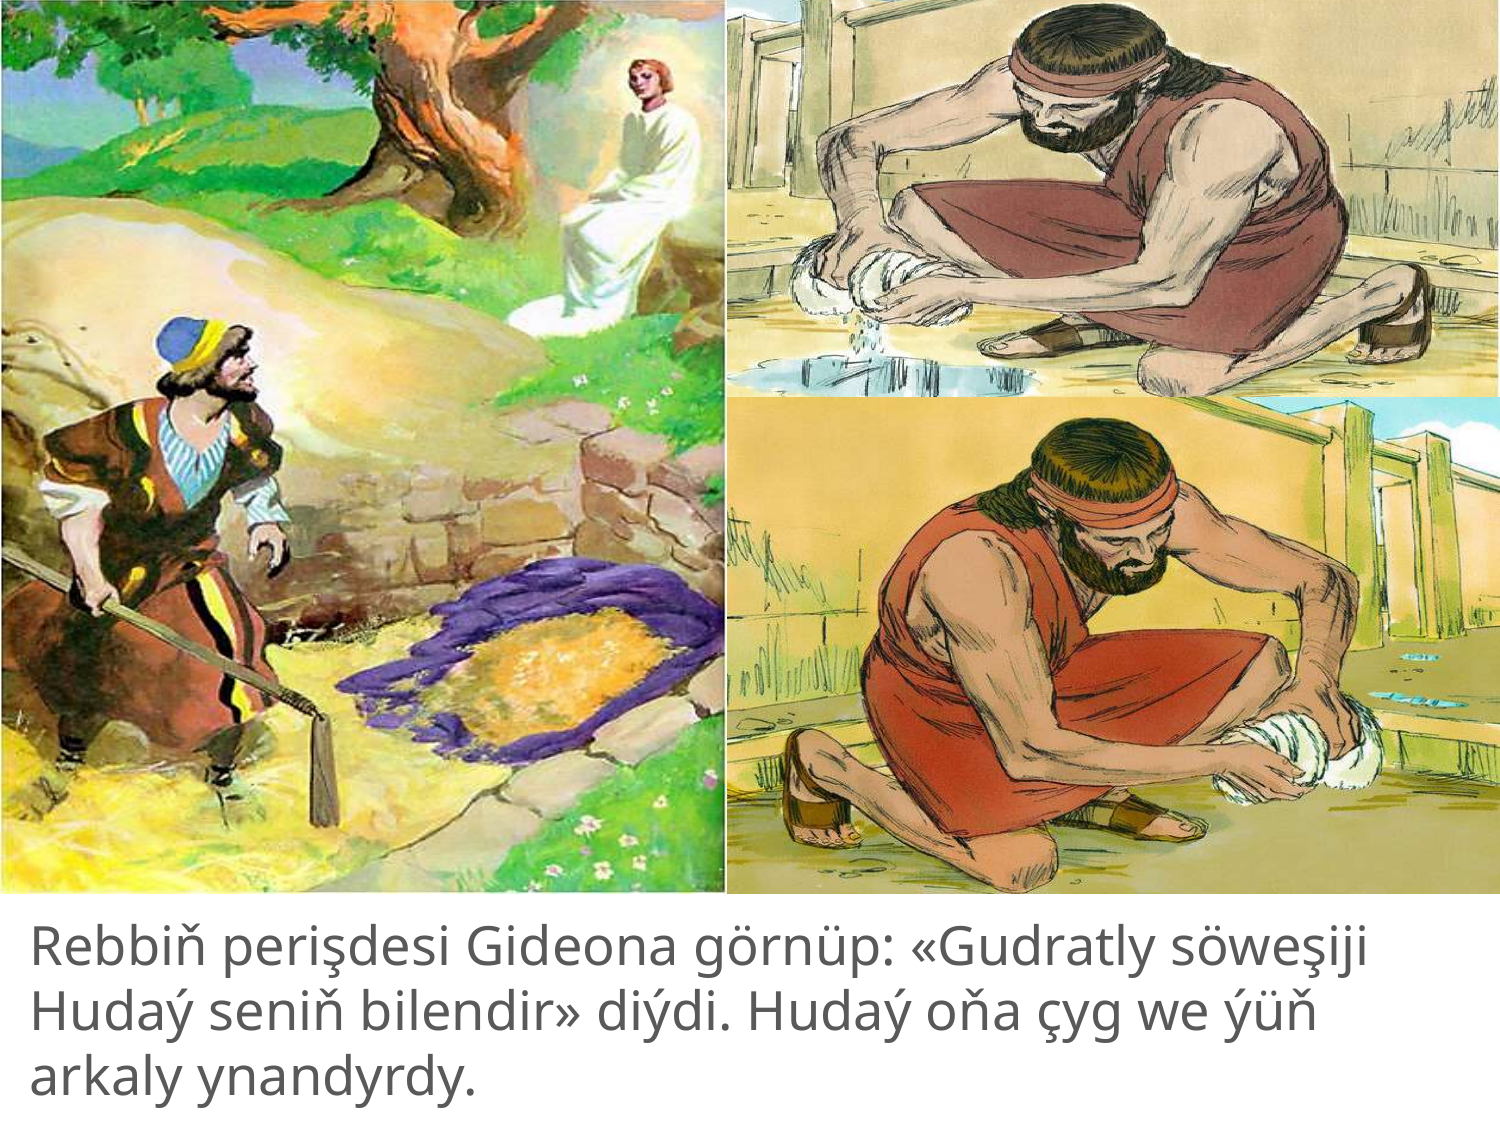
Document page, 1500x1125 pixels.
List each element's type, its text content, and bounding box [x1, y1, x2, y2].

picture [0, 0, 1500, 894]
text_box Rebbiň perişdesi Gideona görnüp: «Gudratly söweşiji Hudaý seniň bilendir» diýdi. Hudaý oňa çyg we ýüň arkaly ynandyrdy. [14, 904, 1486, 1114]
